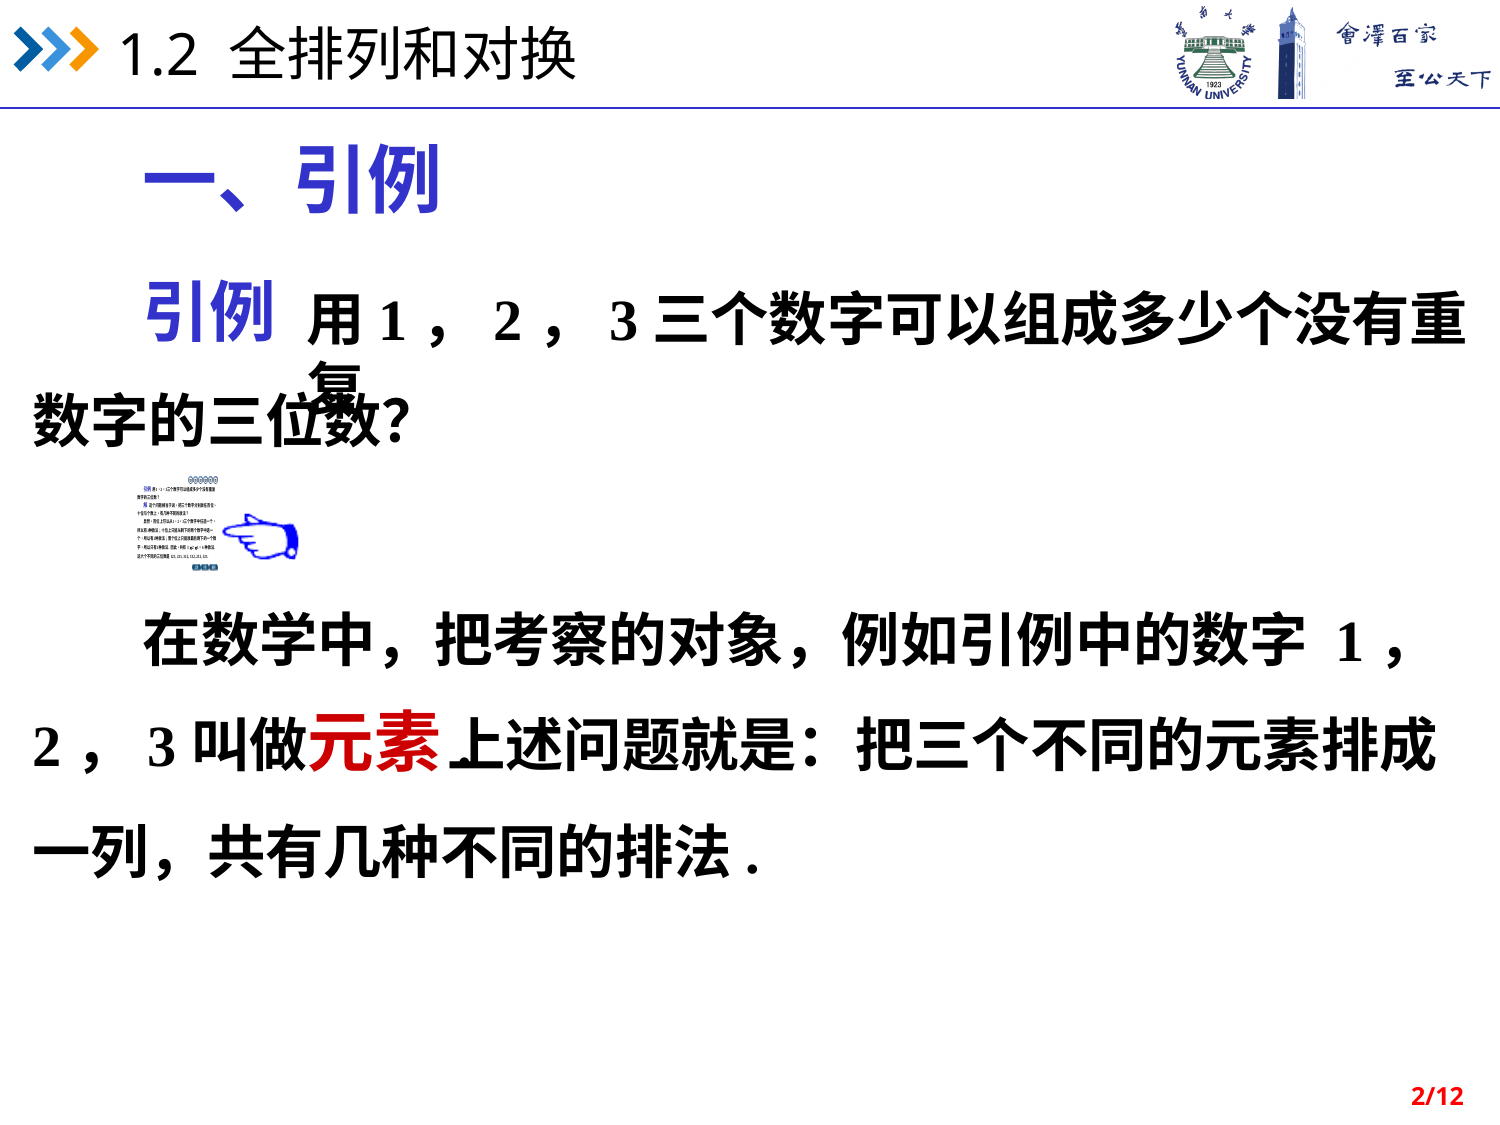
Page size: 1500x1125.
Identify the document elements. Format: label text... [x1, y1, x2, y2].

text_box 引例 [128, 261, 361, 357]
text_box 用1，2，3三个数字可以组成多少个没有重复 [291, 274, 1500, 430]
text_box 上述问题就是：把三个不同的元素排成 [432, 700, 1500, 785]
text_box 一、引例 [128, 125, 554, 231]
text_box 数字的三位数？ [17, 376, 718, 461]
picture [1272, 6, 1496, 99]
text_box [135, 475, 219, 571]
picture [1175, 6, 1256, 99]
text_box 2，3叫做元素. [17, 692, 556, 788]
picture [219, 509, 302, 569]
text_box 一列，共有几种不同的排法. [17, 808, 1068, 893]
text_box 在数学中，把考察的对象，例如引例中的数字 1， [128, 595, 1500, 681]
